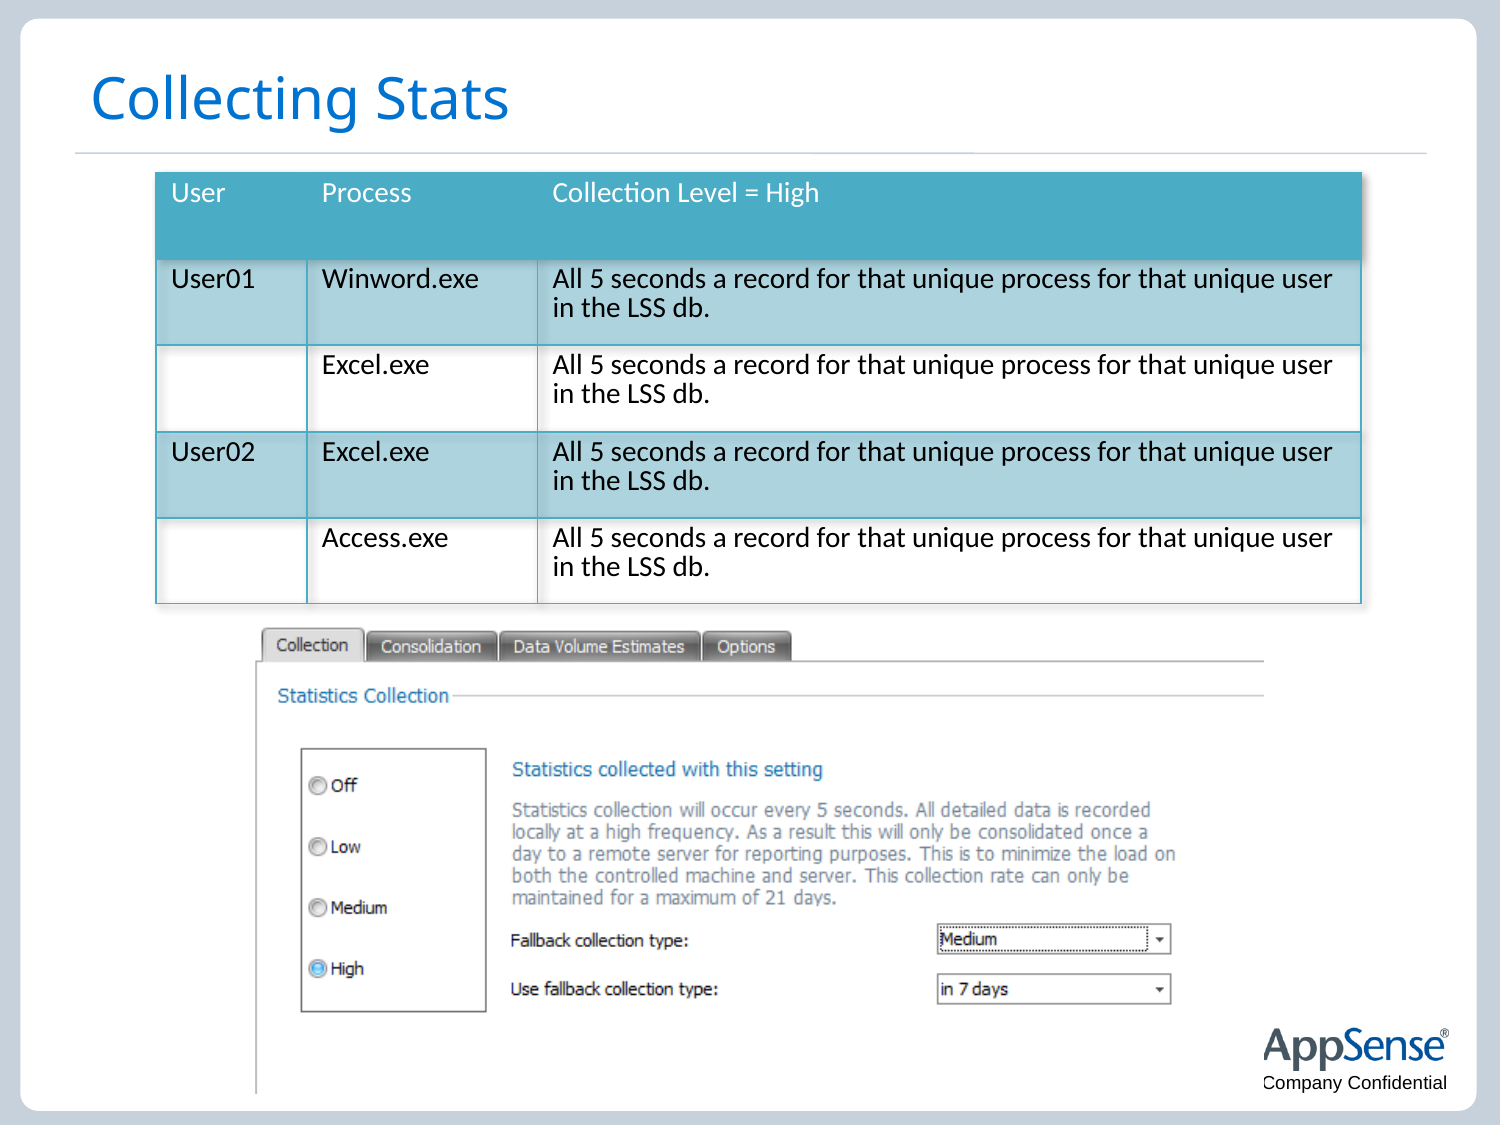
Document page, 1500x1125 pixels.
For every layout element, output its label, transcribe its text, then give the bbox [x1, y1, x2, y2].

title Collecting Stats [74, 44, 1426, 148]
table_cell Excel.exe [308, 346, 537, 431]
table_cell [157, 346, 306, 431]
table_header User [157, 174, 306, 258]
picture [1264, 1027, 1449, 1071]
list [253, 617, 1264, 1095]
table_cell User01 [157, 260, 306, 344]
table_header Collection Level = High [538, 174, 1360, 258]
table_header Process [308, 174, 537, 258]
table_cell Winword.exe [308, 260, 537, 344]
table_cell All 5 seconds a record for that unique process for that unique user in the LSS db. [538, 346, 1360, 431]
table_cell All 5 seconds a record for that unique process for that unique user in the LSS db. [538, 433, 1360, 517]
table_cell Access.exe [308, 519, 537, 603]
table_cell Excel.exe [308, 433, 537, 517]
table_cell All 5 seconds a record for that unique process for that unique user in the LSS db. [538, 260, 1360, 344]
table_cell All 5 seconds a record for that unique process for that unique user in the LSS db. [538, 519, 1360, 603]
table_cell [157, 519, 306, 603]
table_cell User02 [157, 433, 306, 517]
